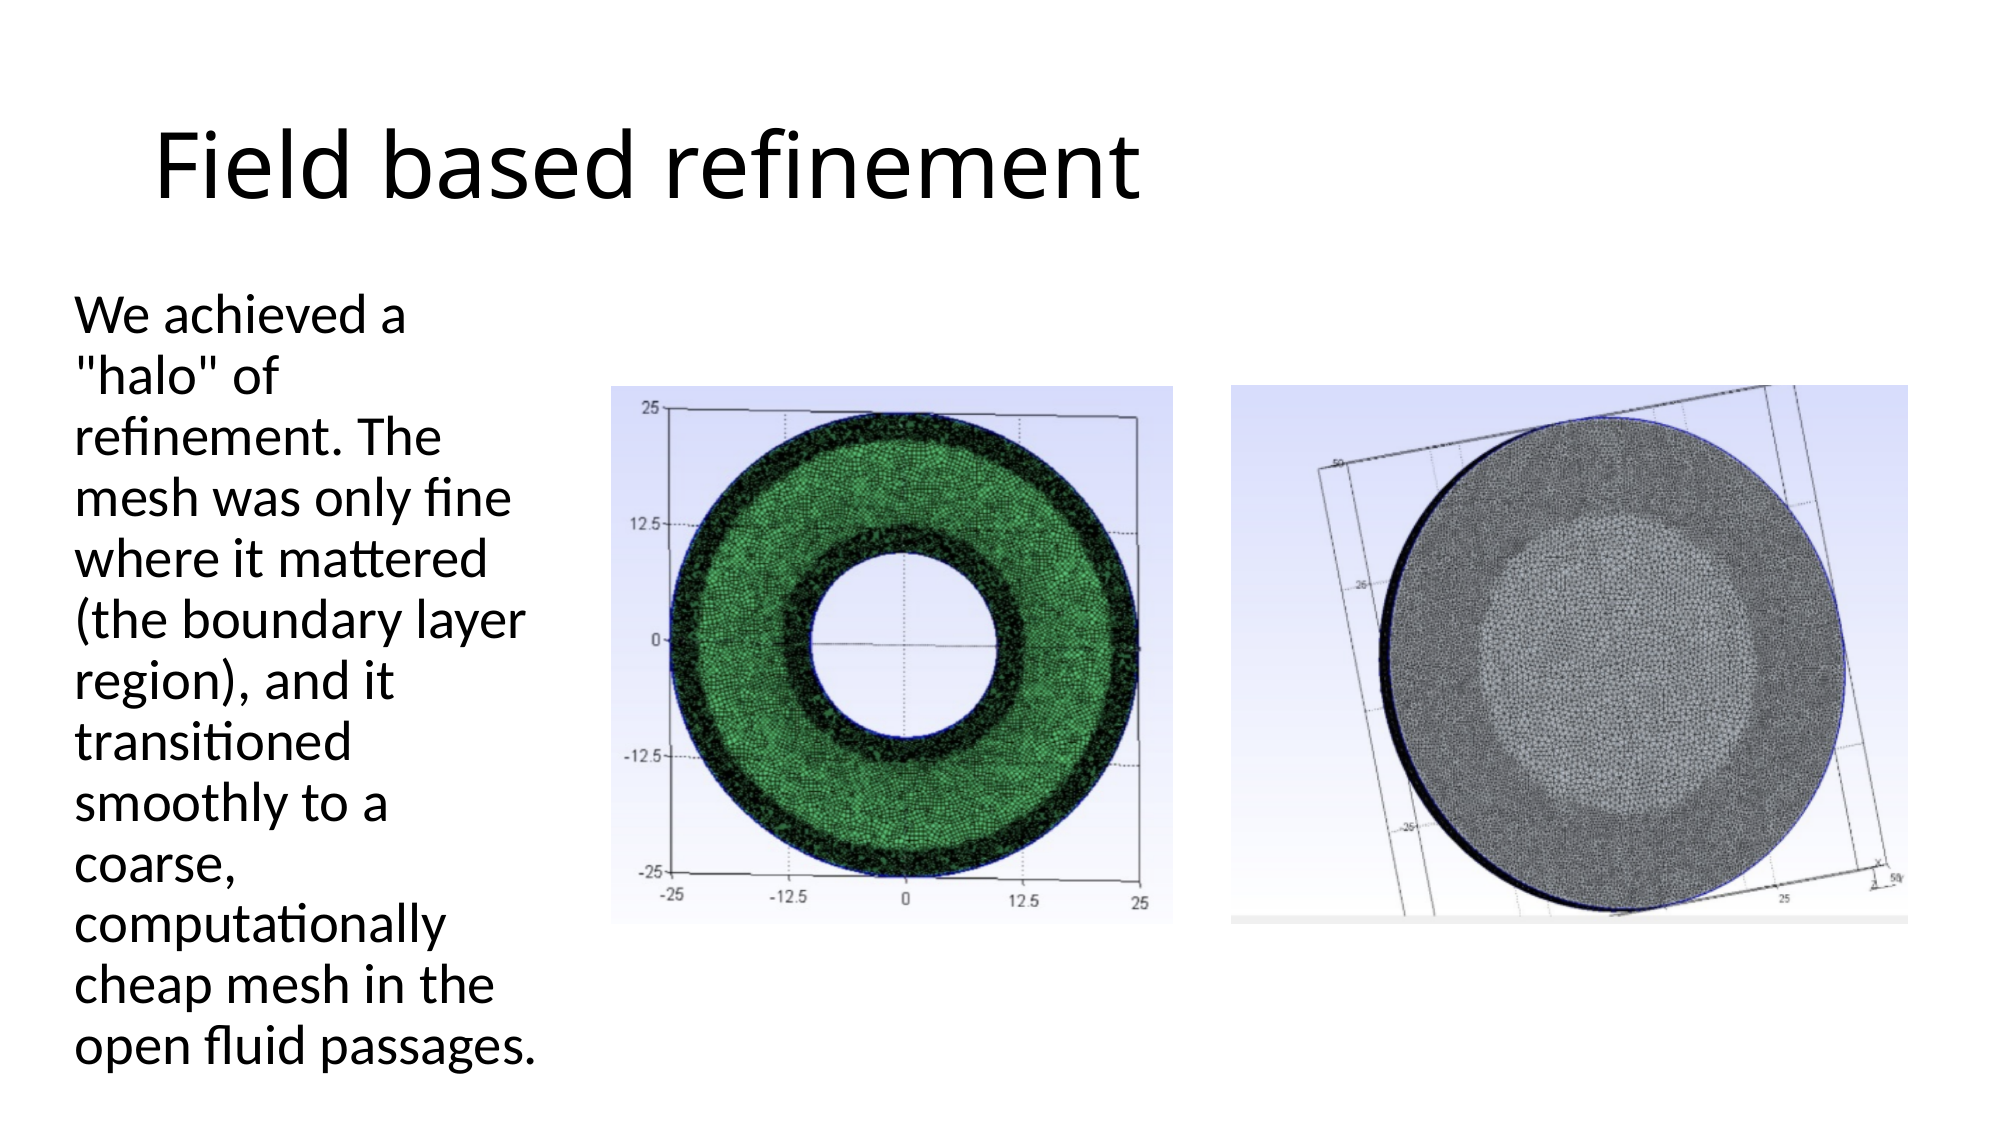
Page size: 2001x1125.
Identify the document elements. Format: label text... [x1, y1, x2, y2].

picture [611, 386, 1173, 924]
title Field based refinement [137, 59, 1863, 278]
picture [1231, 385, 1908, 924]
list We achieved a "halo" of refinement. The mesh was only fine where it mattered (the boundary layer region), and it transitioned smoothly to a coarse, computationally cheap mesh in the open fluid passages. [59, 277, 571, 1088]
